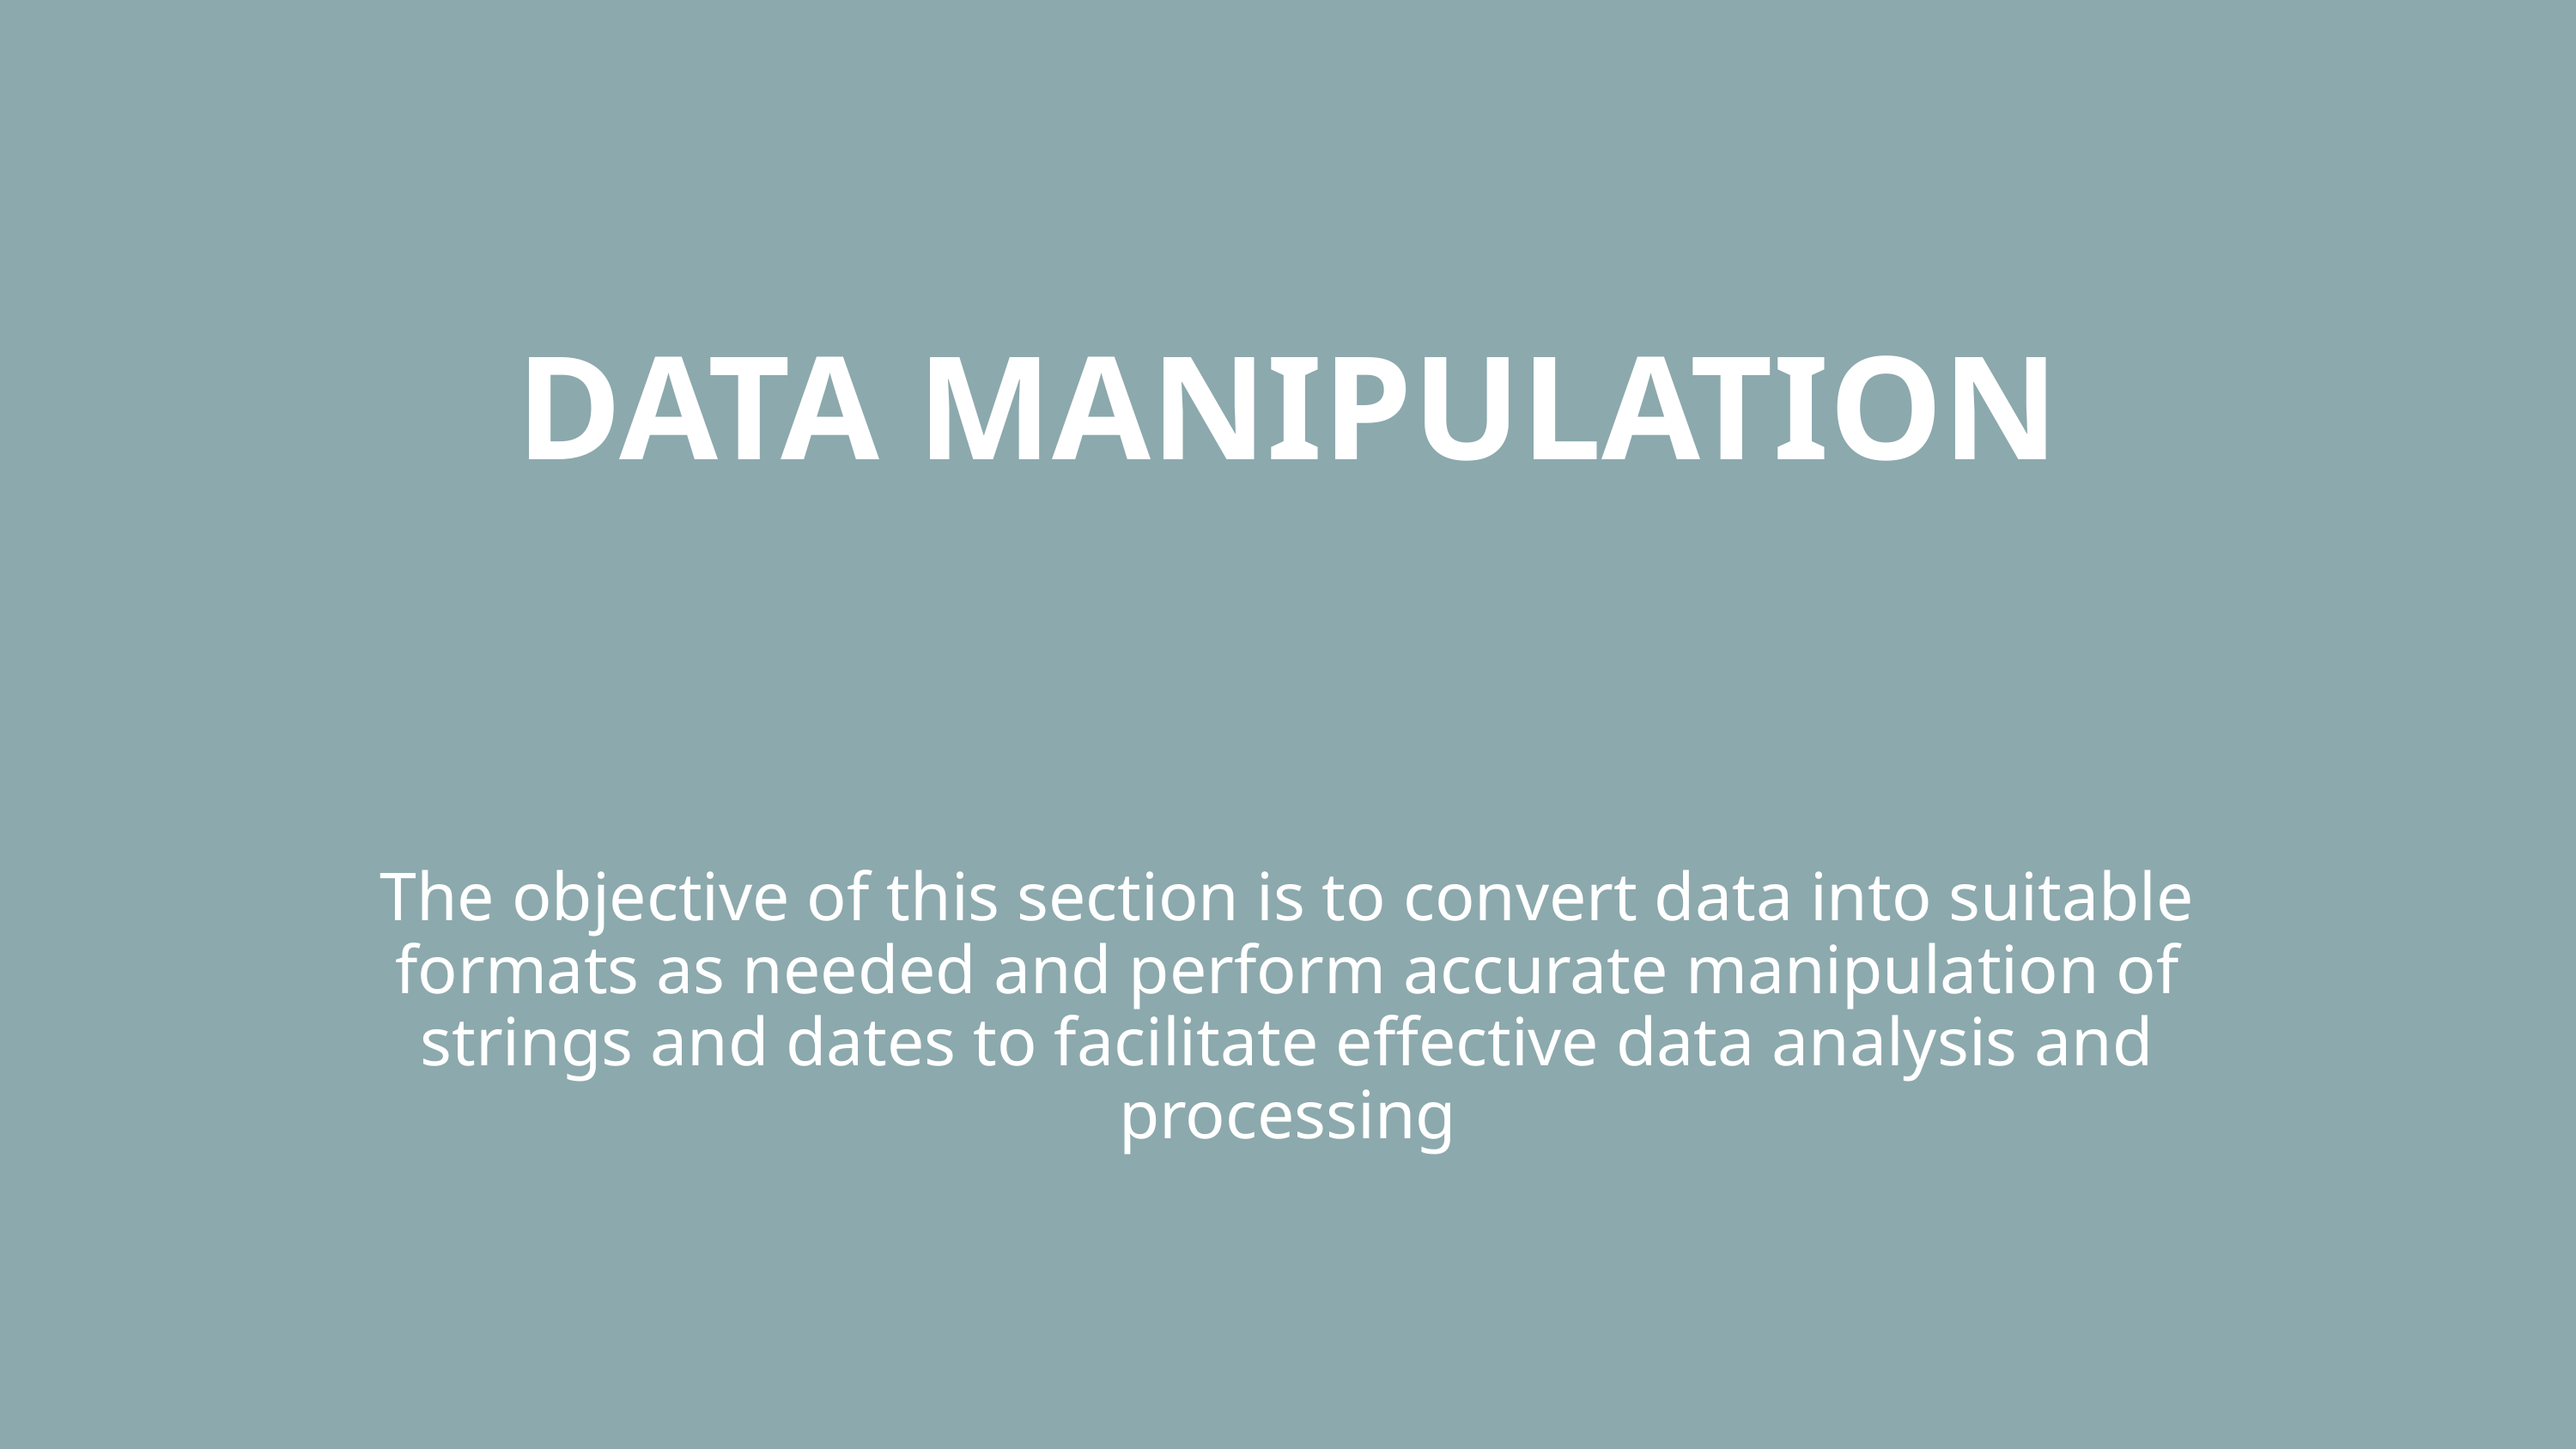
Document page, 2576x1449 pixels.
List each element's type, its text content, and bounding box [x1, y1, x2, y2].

text_box The objective of this section is to convert data into suitable formats as needed and perform accurate manipulation of strings and dates to facilitate effective data analysis and processing [252, 800, 2324, 1213]
text_box DATA MANIPULATION [411, 229, 2165, 576]
